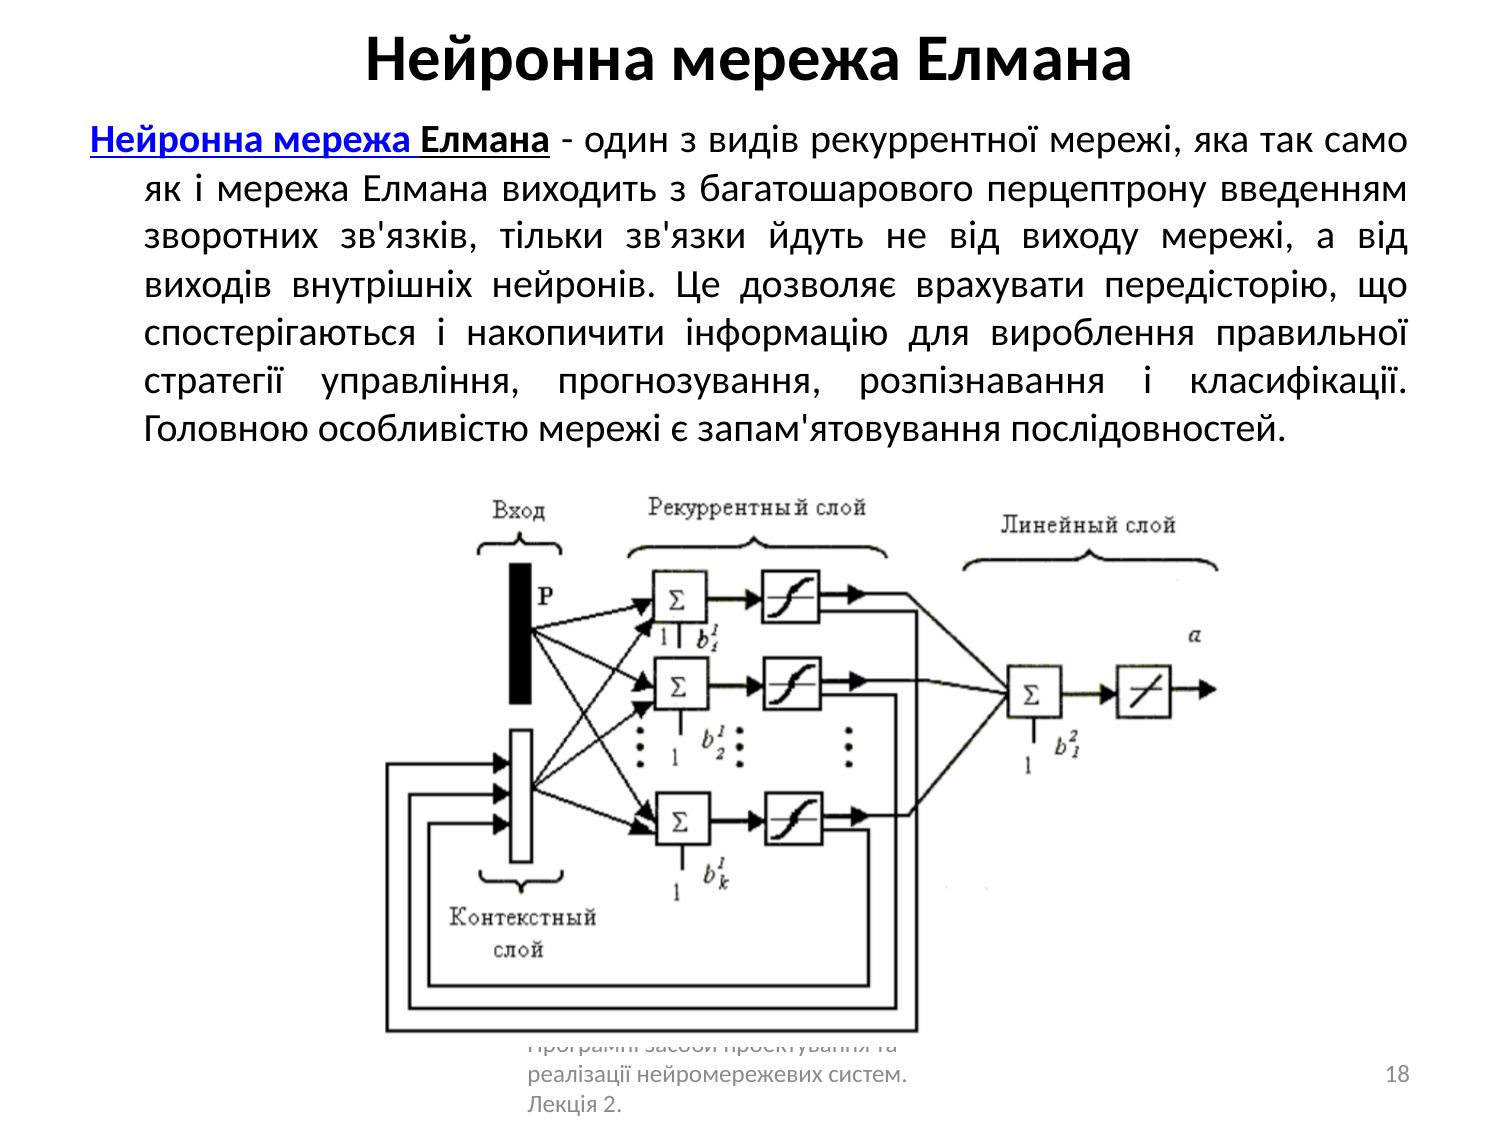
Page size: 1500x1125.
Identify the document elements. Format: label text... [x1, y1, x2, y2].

title Нейронна мережа Елмана [0, 0, 1500, 108]
picture [362, 491, 1231, 1047]
slide_number 18 [1074, 1042, 1425, 1103]
list Нейронна мережа Елмана - один з видів рекуррентної мережі, яка так само як і мережа Елмана виходить з багатошарового перцептрону введенням зворотних зв'язків, тільки зв'язки йдуть не від виходу мережі, а від виходів внутрішніх нейронів. Це дозволяє врахувати передісторію, що спостерігаються і накопичити інформацію для вироблення правильної стратегії управління, прогнозування, розпізнавання і класифікації. Головною особливістю мережі є запам'ятовування послідовностей. [75, 105, 1425, 481]
footer Програмні засоби проектування та реалізації нейромережевих систем. Лекція 2. [512, 1055, 988, 1103]
